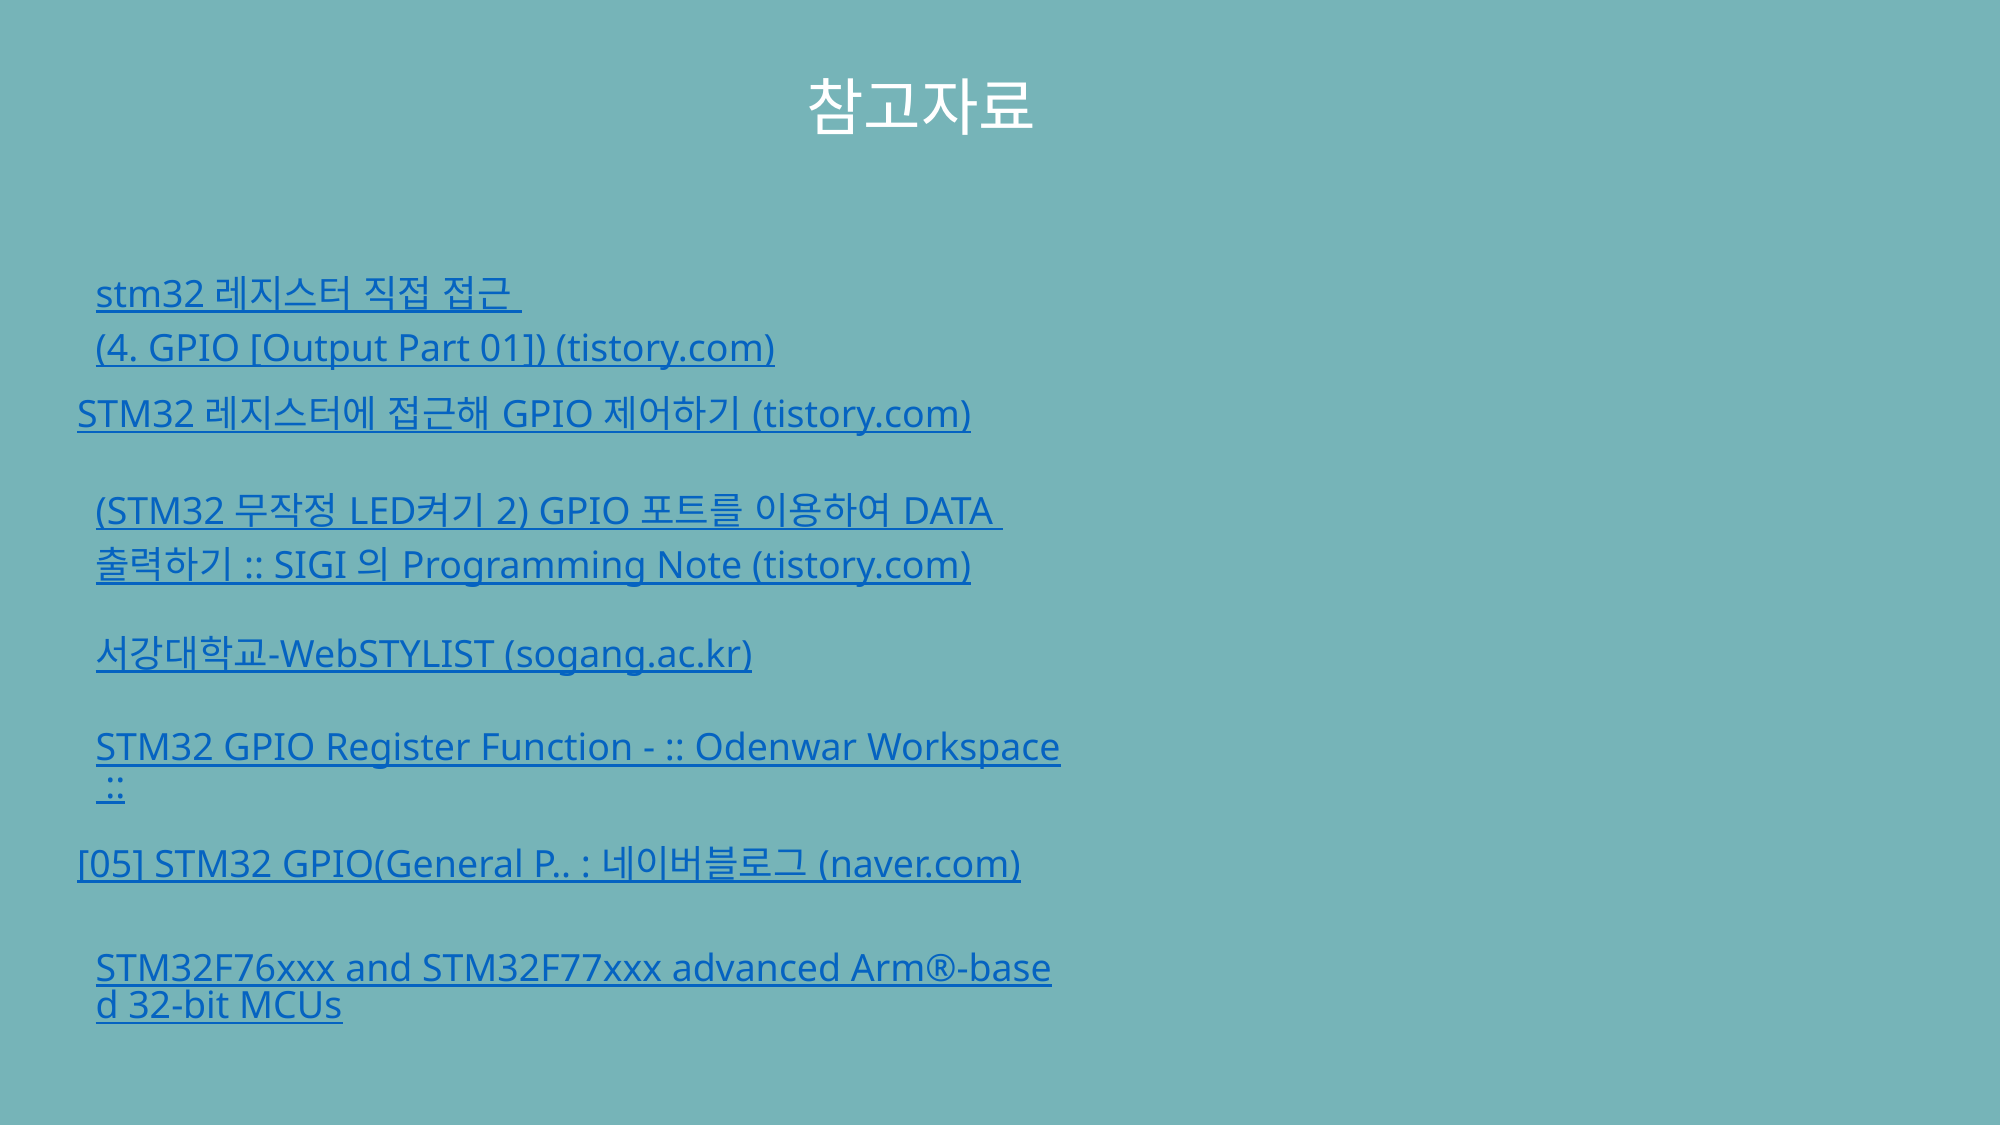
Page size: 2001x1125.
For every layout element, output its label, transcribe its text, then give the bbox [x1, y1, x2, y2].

text_box STM32 GPIO Register Function - :: Odenwar Workspace :: [80, 715, 1081, 782]
text_box 서강대학교-WebSTYLIST (sogang.ac.kr) [80, 622, 1081, 692]
text_box STM32 레지스터에 접근해 GPIO 제어하기 (tistory.com) [62, 382, 1062, 452]
text_box STM32F76xxx and STM32F77xxx advanced Arm®-based 32-bit MCUs [80, 936, 1081, 1002]
text_box 참고자료 [791, 60, 1893, 150]
text_box [05] STM32 GPIO(General P.. : 네이버블로그 (naver.com) [62, 832, 1062, 902]
text_box (STM32 무작정 LED켜기 2) GPIO 포트를 이용하여 DATA 출력하기 :: SIGI 의 Programming Note (tistory.com) [80, 479, 1081, 603]
text_box stm32 레지스터 직접 접근 (4. GPIO [Output Part 01]) (tistory.com) [80, 262, 1081, 383]
